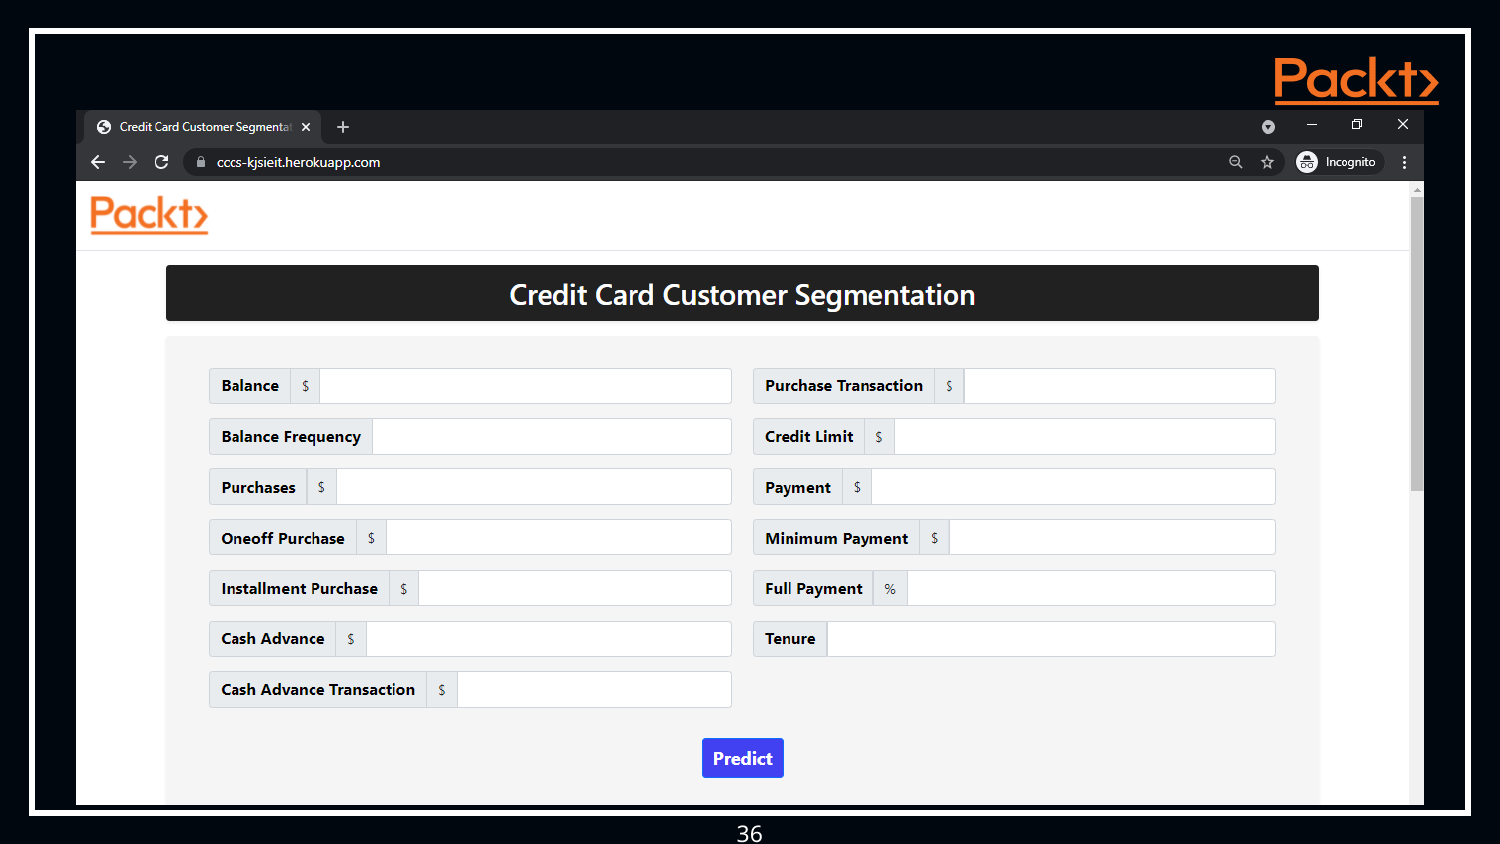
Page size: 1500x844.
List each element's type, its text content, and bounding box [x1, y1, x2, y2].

picture [1273, 55, 1442, 107]
slide_number ‹#› [0, 804, 1500, 840]
picture [76, 110, 1424, 805]
